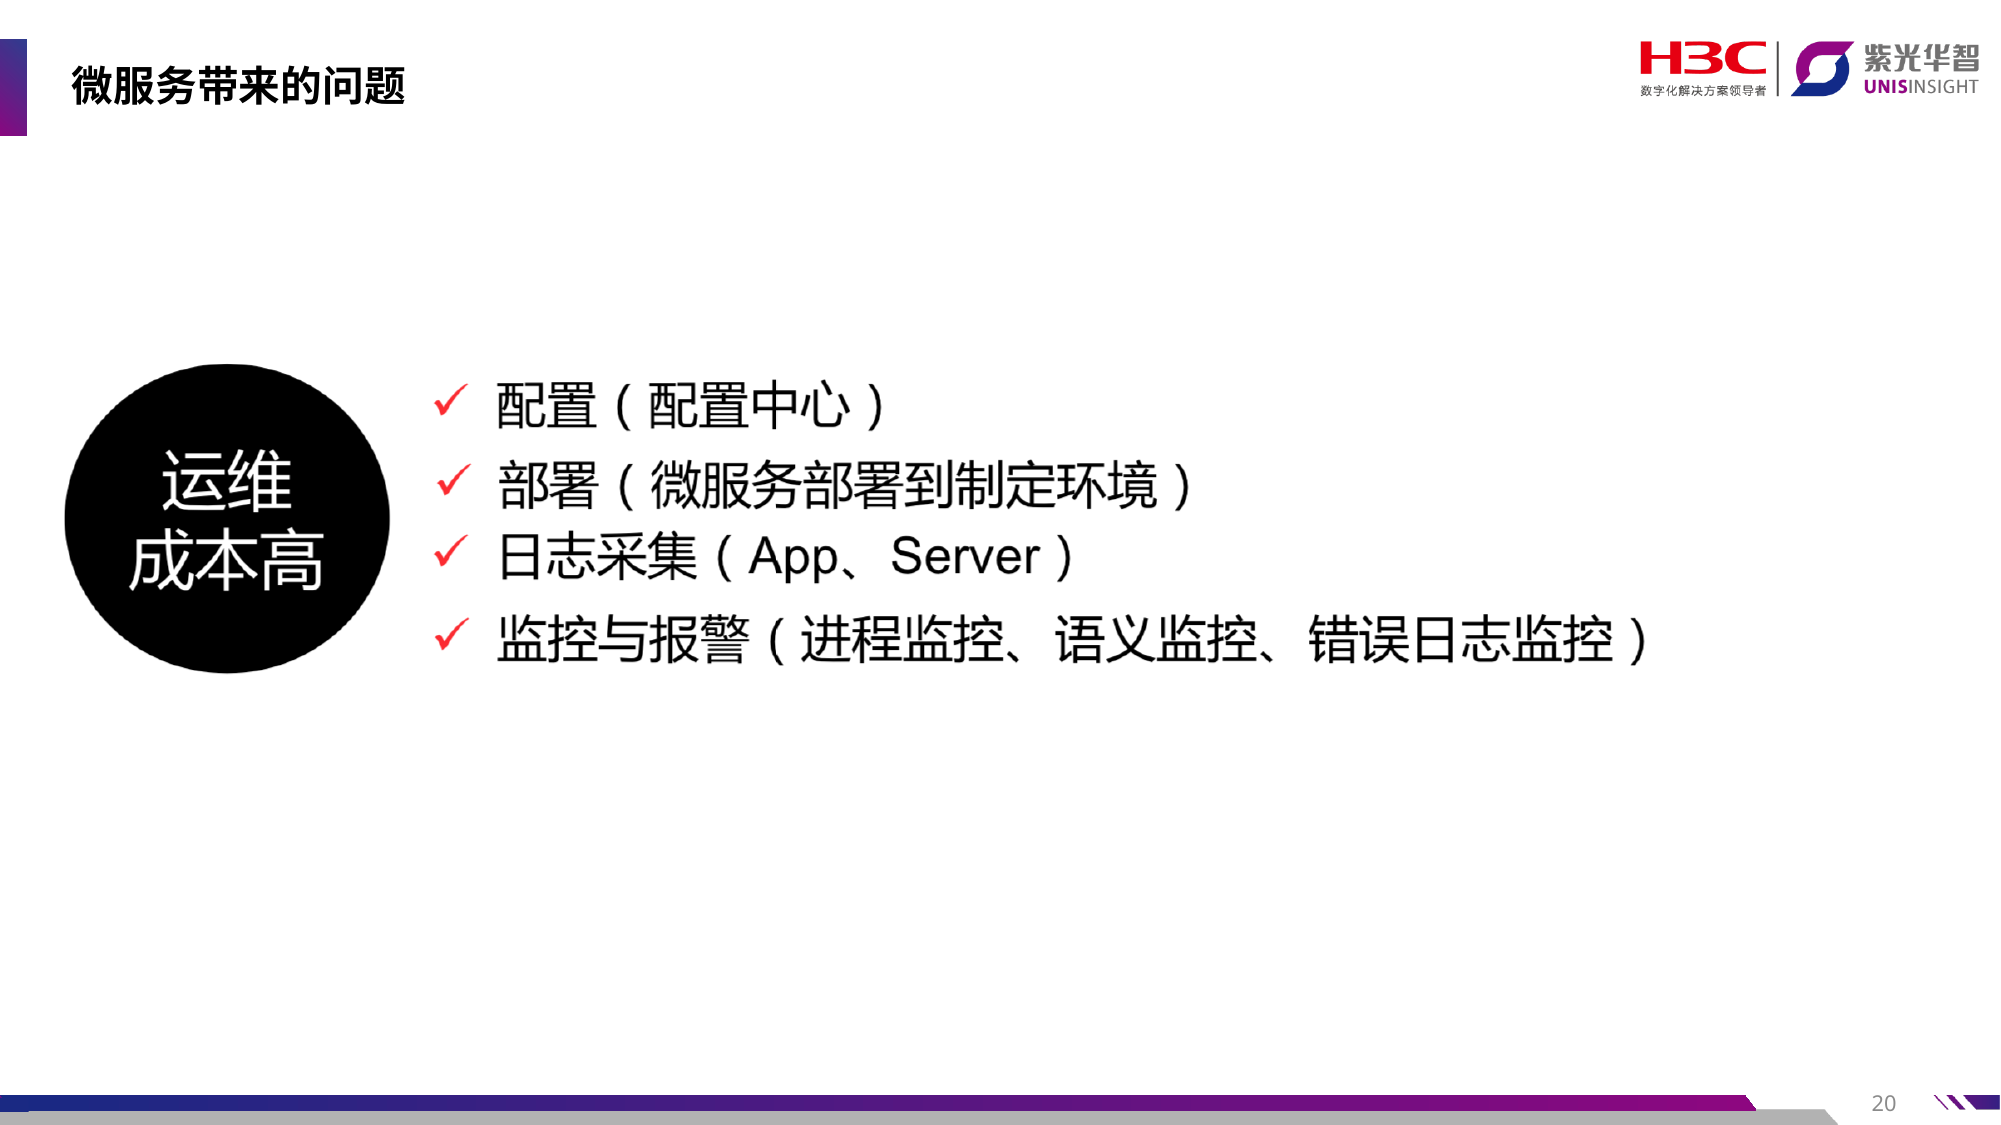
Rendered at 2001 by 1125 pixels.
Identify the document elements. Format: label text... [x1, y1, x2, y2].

picture [0, 1095, 2000, 1125]
title 微服务带来的问题 [57, 40, 1722, 136]
picture [35, 334, 1655, 691]
picture [1638, 39, 1981, 97]
